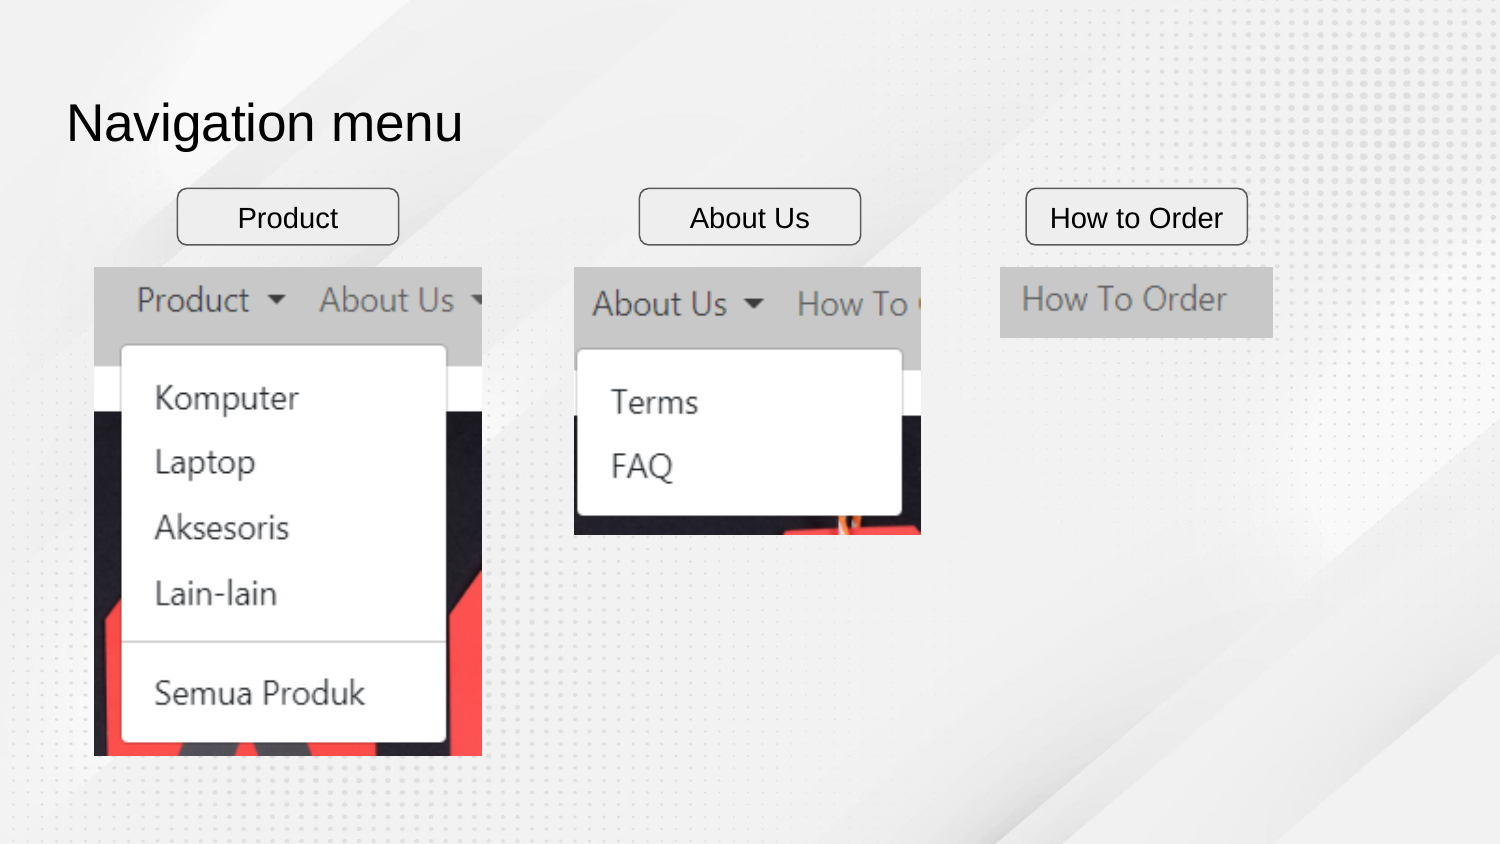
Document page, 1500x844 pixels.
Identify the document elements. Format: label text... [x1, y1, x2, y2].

text_box Product [177, 188, 399, 245]
text_box About Us [639, 188, 861, 245]
text_box How to Order [1026, 188, 1248, 245]
picture [0, 0, 1500, 844]
title Navigation menu [51, 72, 1449, 167]
